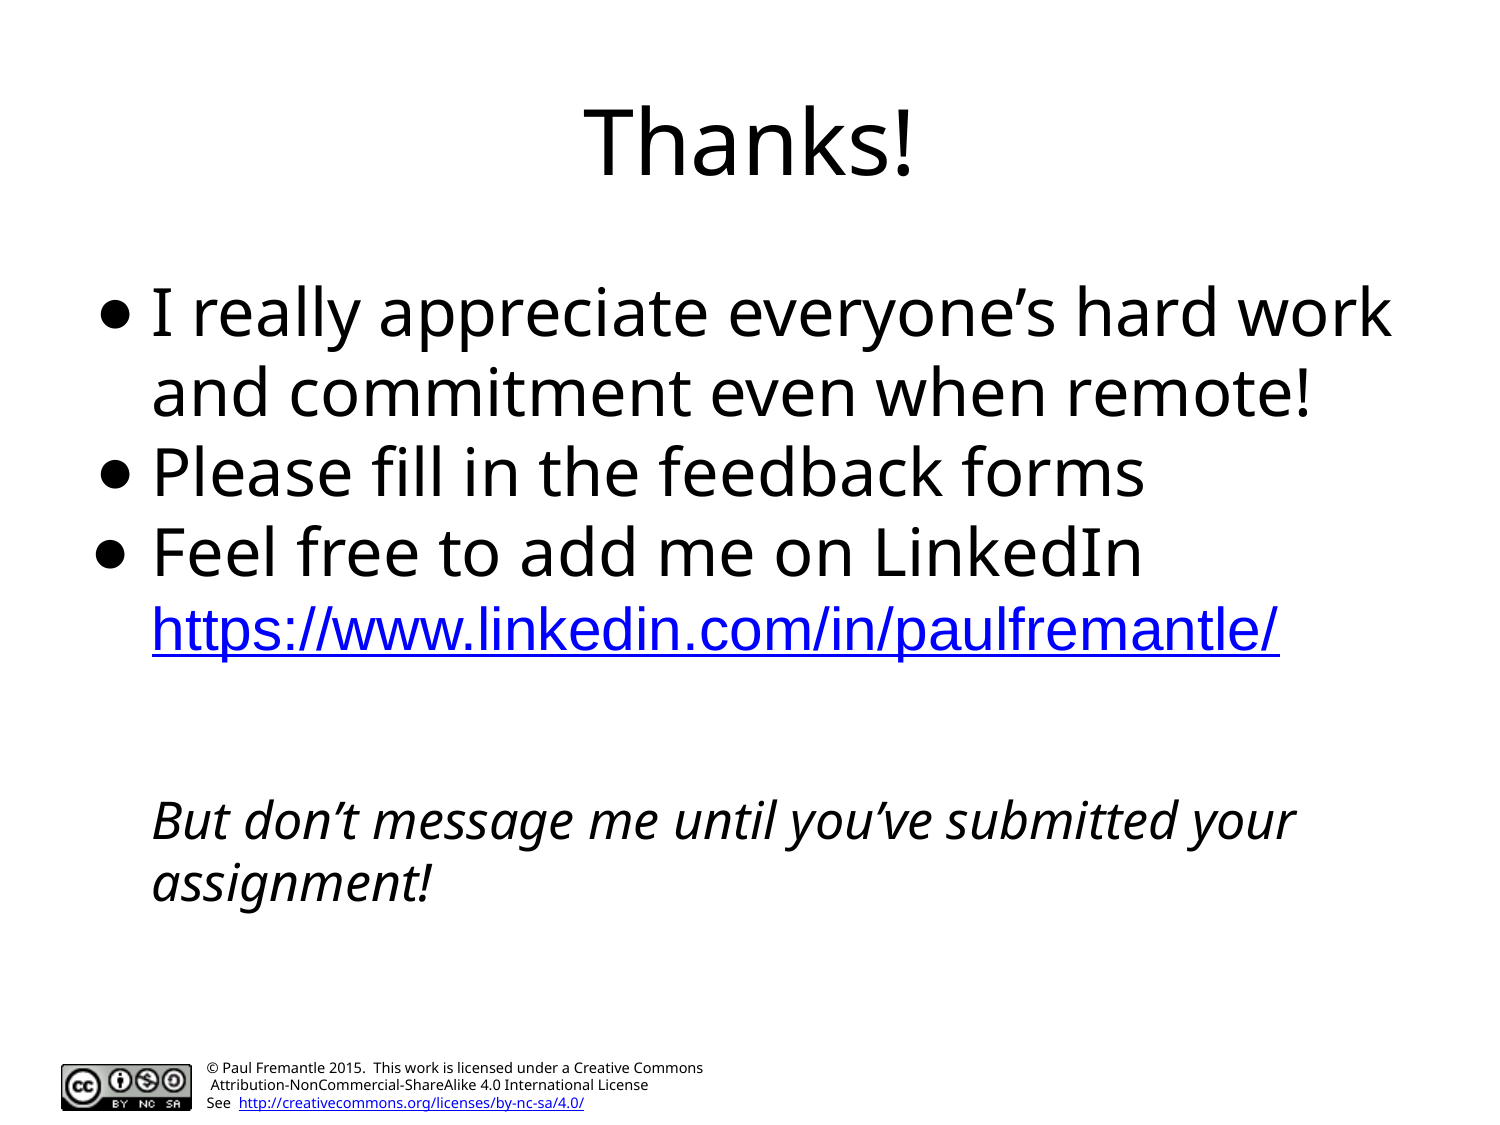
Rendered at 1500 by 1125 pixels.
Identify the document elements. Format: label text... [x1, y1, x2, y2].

list I really appreciate everyone’s hard work and commitment even when remote! Please fill in the feedback forms Feel free to add me on LinkedIn https://www.linkedin.com/in/paulfremantle/ But don’t message me until you’ve submitted your assignment! [61, 262, 1412, 1005]
title Thanks! [75, 45, 1425, 233]
picture [61, 1064, 192, 1111]
